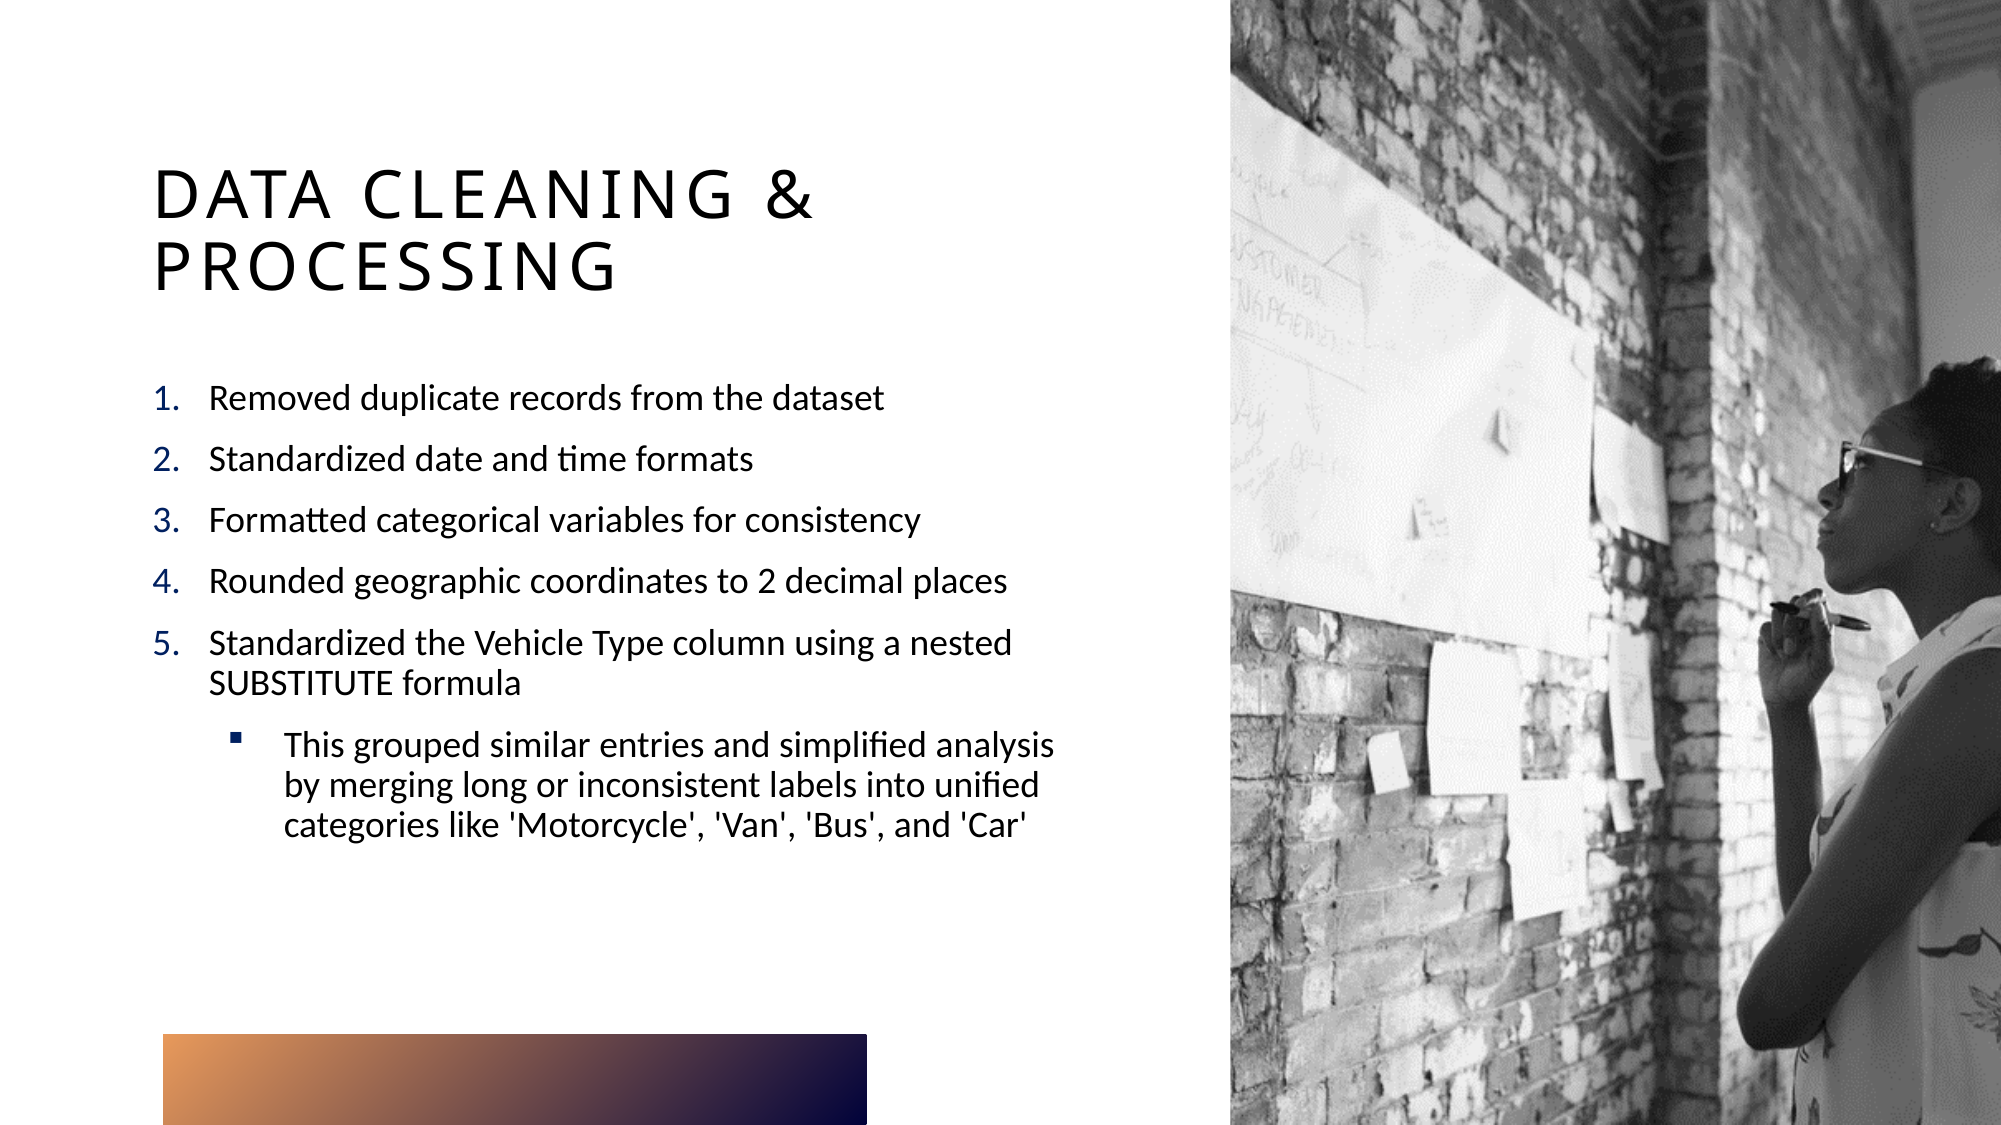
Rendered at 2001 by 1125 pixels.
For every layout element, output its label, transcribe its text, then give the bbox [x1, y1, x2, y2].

list Removed duplicate records from the dataset Standardized date and time formats Formatted categorical variables for consistency Rounded geographic coordinates to 2 decimal places Standardized the Vehicle Type column using a nested SUBSTITUTE formula This grouped similar entries and simplified analysis by merging long or inconsistent labels into unified categories like 'Motorcycle', 'Van', 'Bus', and 'Car' [137, 370, 1110, 1011]
title Data cleaning & processing [137, 52, 1150, 312]
picture [1229, 0, 2001, 1125]
